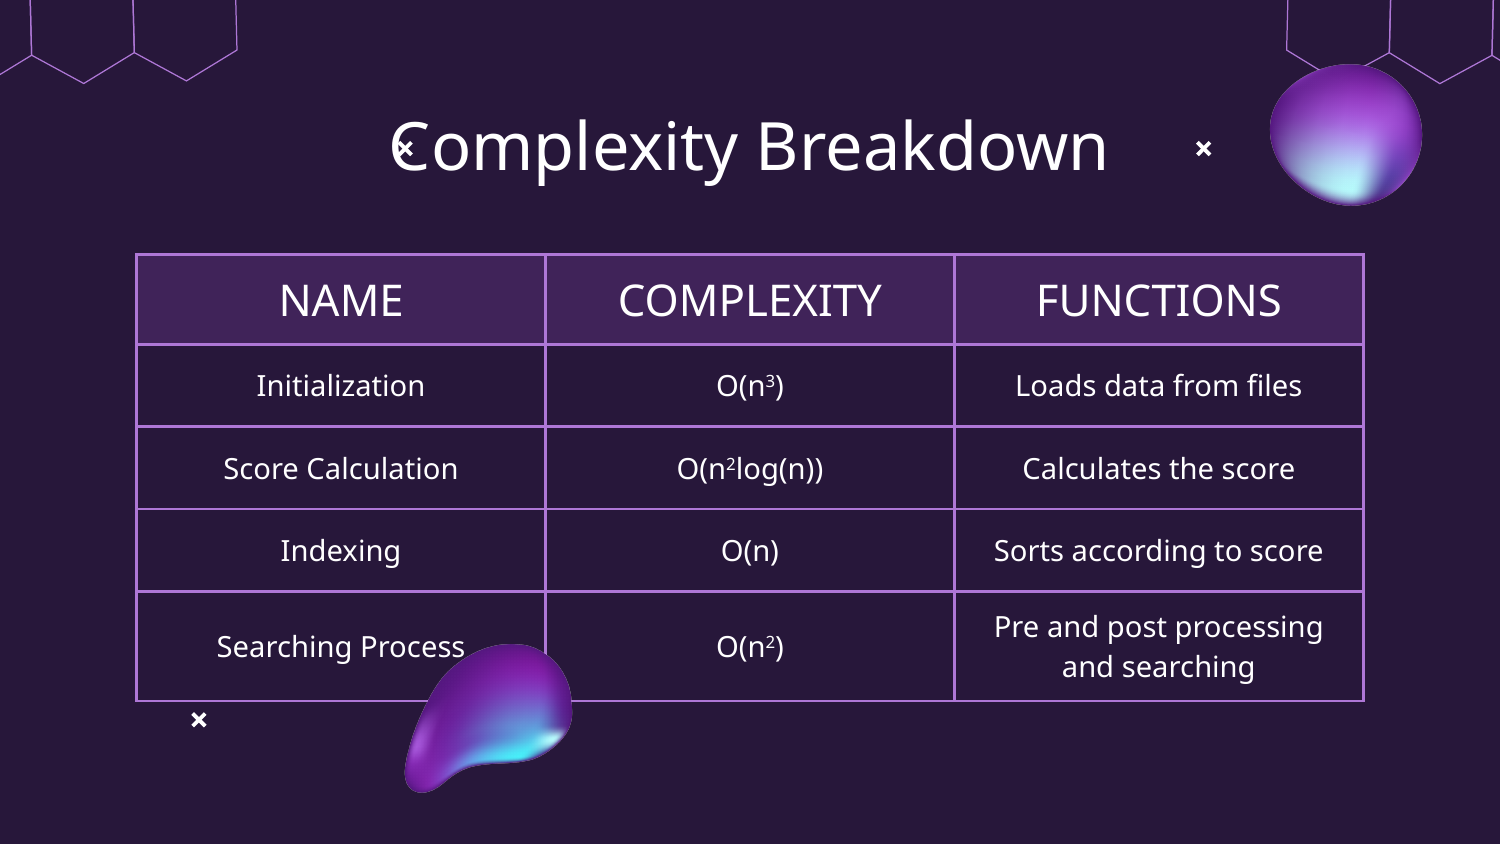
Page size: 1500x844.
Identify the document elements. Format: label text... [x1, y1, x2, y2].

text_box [1197, 141, 1211, 156]
table_cell Searching Process [138, 593, 544, 700]
title Complexity Breakdown [116, 88, 1263, 183]
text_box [398, 141, 412, 156]
table_header COMPLEXITY [547, 256, 953, 343]
table_cell O(n3) [547, 346, 953, 425]
table_cell Indexing [138, 510, 544, 590]
table_cell Pre and post processing and searching [956, 593, 1362, 700]
table_cell O(n2) [547, 593, 953, 700]
table_cell Sorts according to score [956, 510, 1362, 590]
table_cell O(n2log(n)) [547, 428, 953, 508]
picture [1244, 33, 1448, 232]
table_cell Calculates the score [956, 428, 1362, 508]
table_cell Score Calculation [138, 428, 544, 508]
picture [365, 618, 595, 821]
table_header NAME [138, 256, 544, 343]
table_cell O(n) [547, 510, 953, 590]
table_header FUNCTIONS [956, 256, 1362, 343]
table_cell Initialization [138, 346, 544, 425]
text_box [192, 713, 206, 727]
table_cell Loads data from files [956, 346, 1362, 425]
